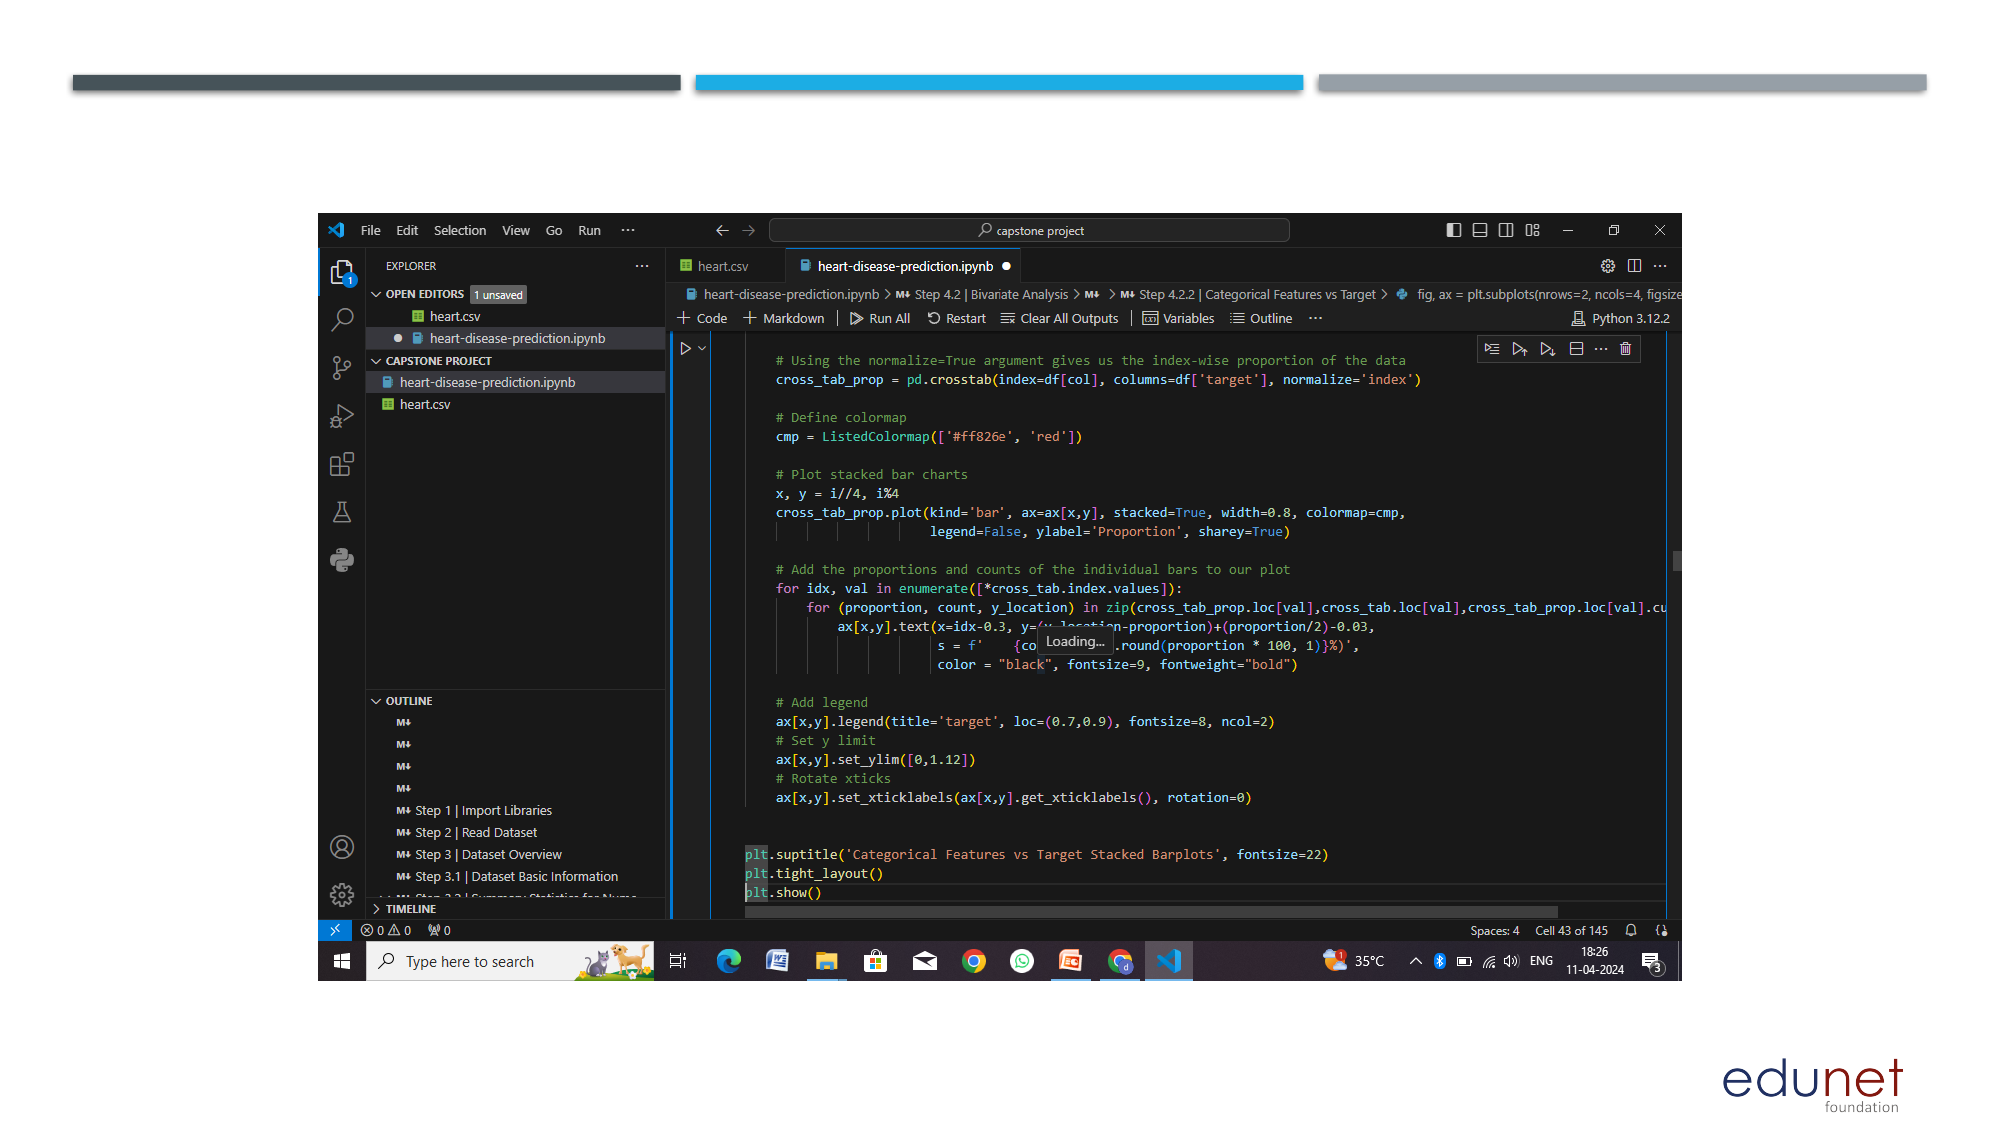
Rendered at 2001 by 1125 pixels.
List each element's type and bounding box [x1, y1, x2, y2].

picture [1719, 1056, 1905, 1116]
list [317, 212, 1683, 981]
